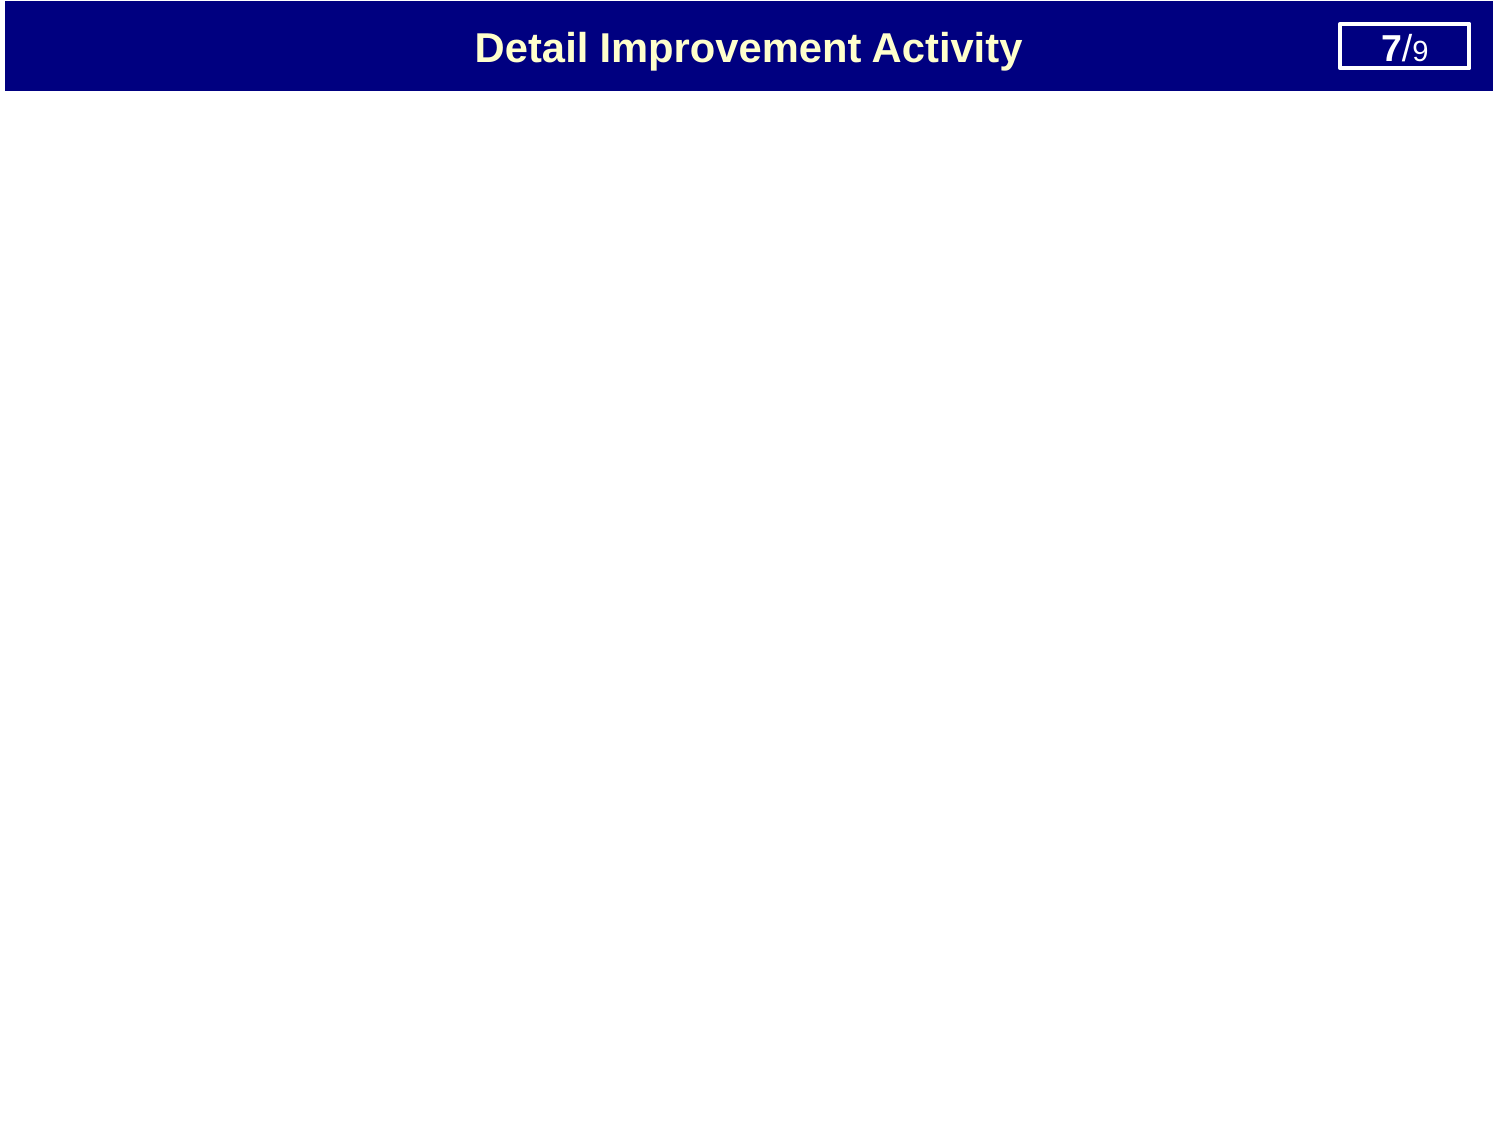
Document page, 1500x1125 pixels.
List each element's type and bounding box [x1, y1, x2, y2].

text_box [5, 1, 1493, 91]
